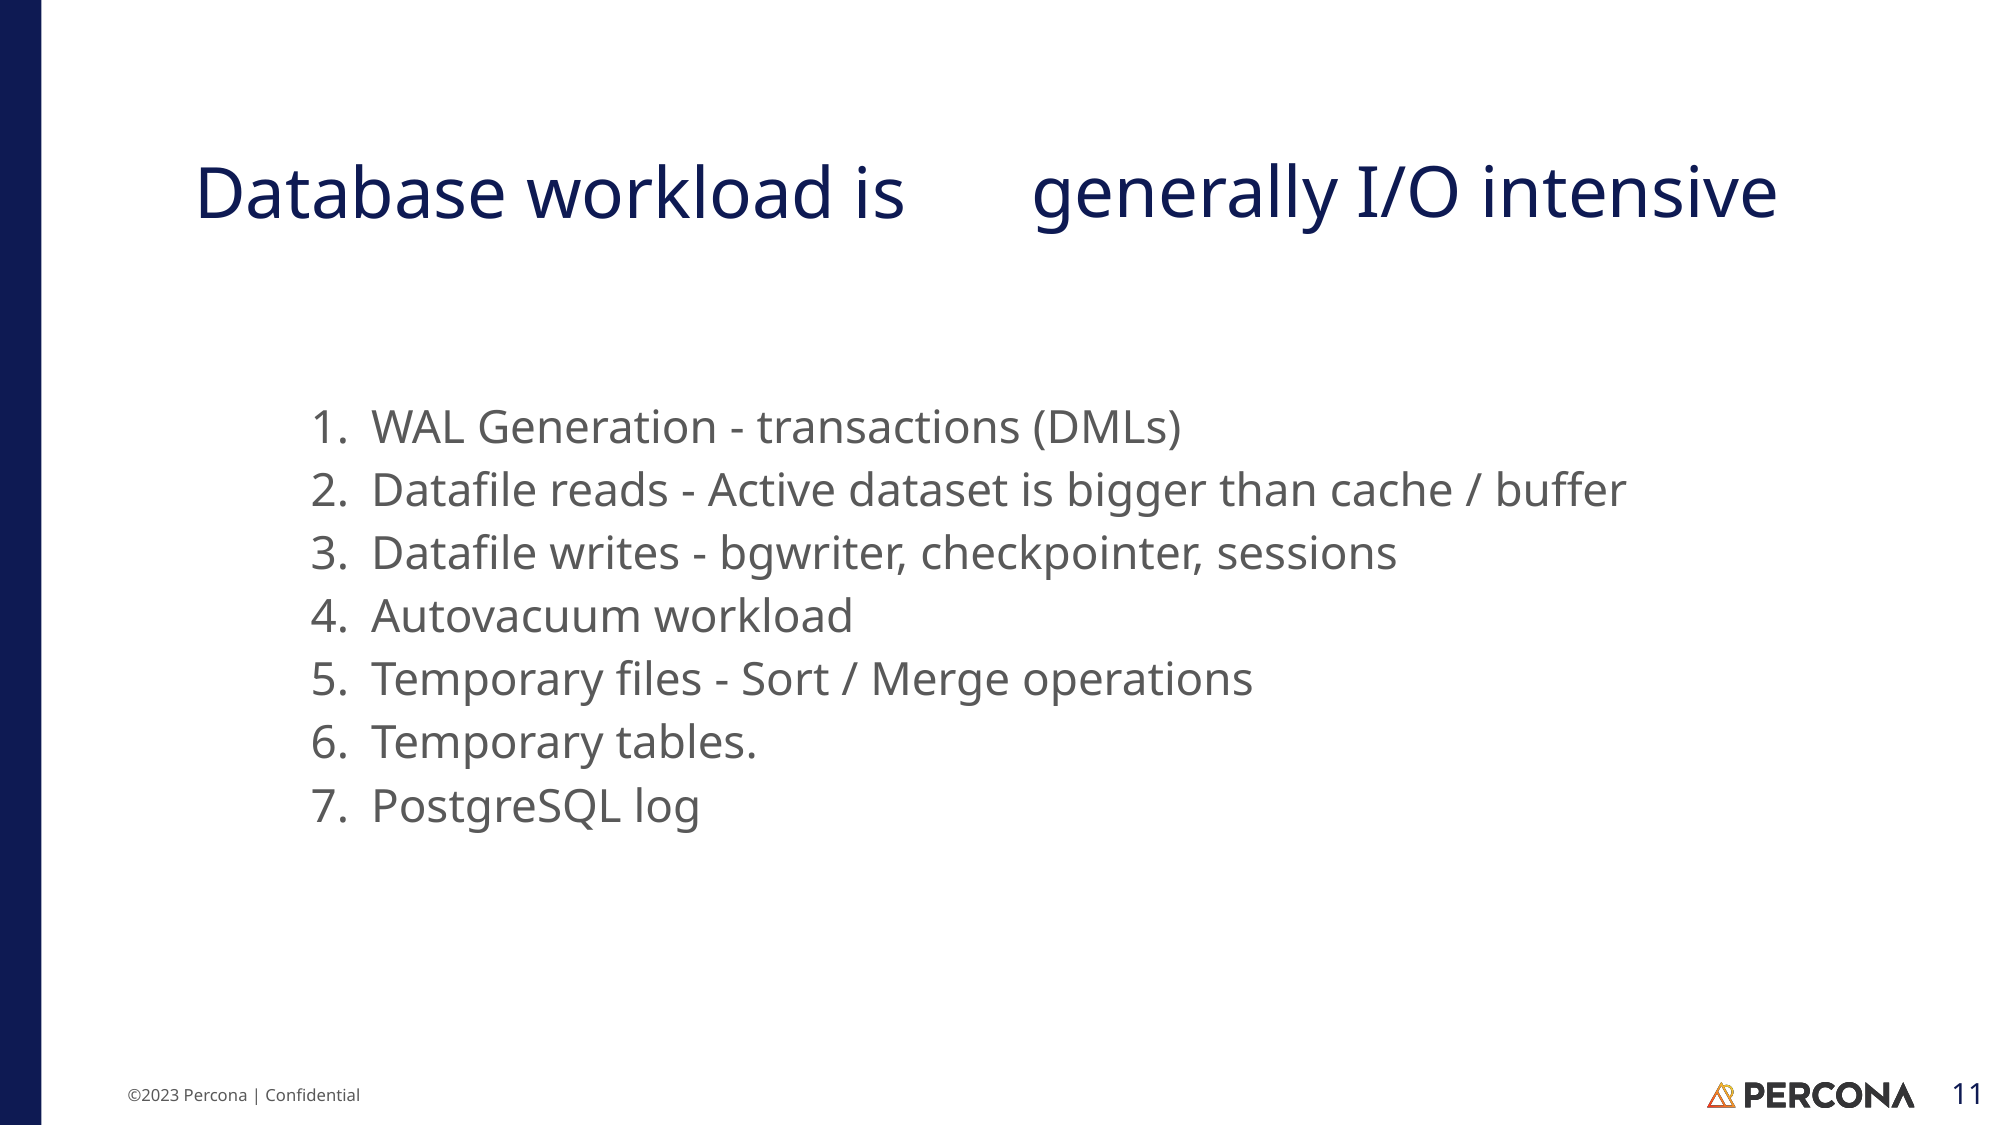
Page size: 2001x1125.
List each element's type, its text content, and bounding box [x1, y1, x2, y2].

title Database workload is [179, 124, 986, 266]
list WAL Generation - transactions (DMLs) Datafile reads - Active dataset is bigger than cache / buffer Datafile writes - bgwriter, checkpointer, sessions Autovacuum workload Temporary files - Sort / Merge operations Temporary tables. PostgreSQL log [280, 308, 1846, 982]
picture [1707, 1082, 1748, 1108]
text_box generally I/O intensive [1016, 141, 1927, 248]
slide_number ‹#› [1748, 1065, 2000, 1125]
